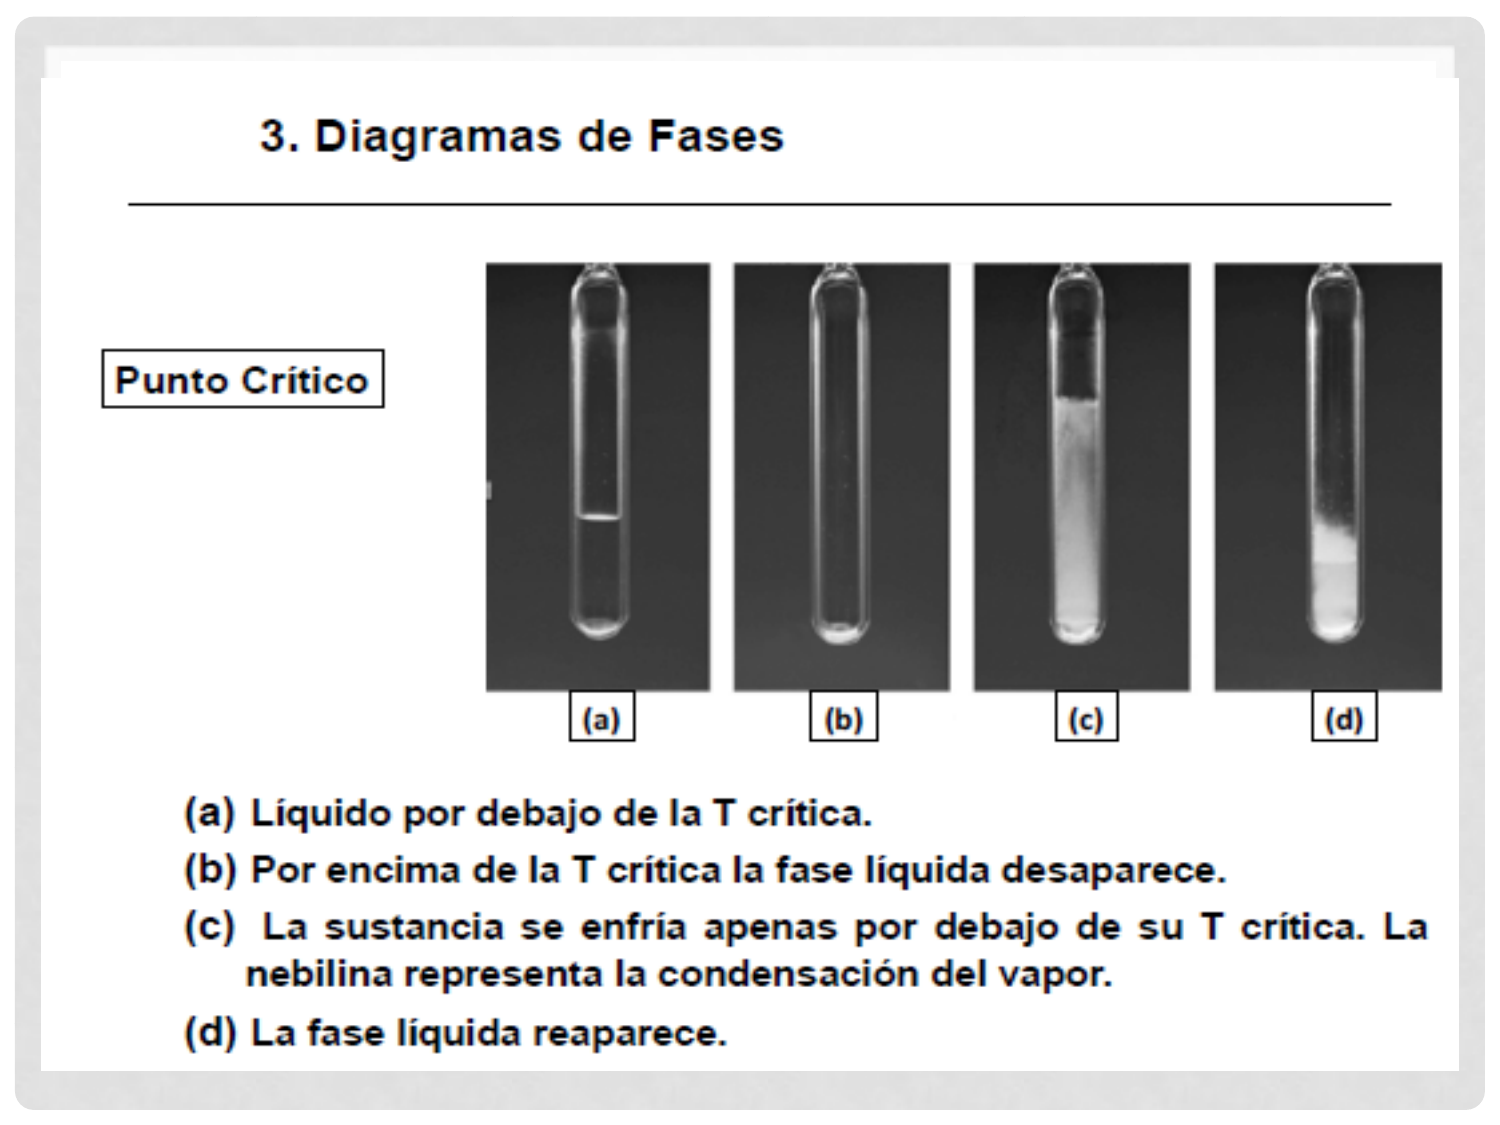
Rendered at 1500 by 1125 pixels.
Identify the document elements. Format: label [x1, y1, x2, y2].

picture [41, 77, 1459, 1072]
